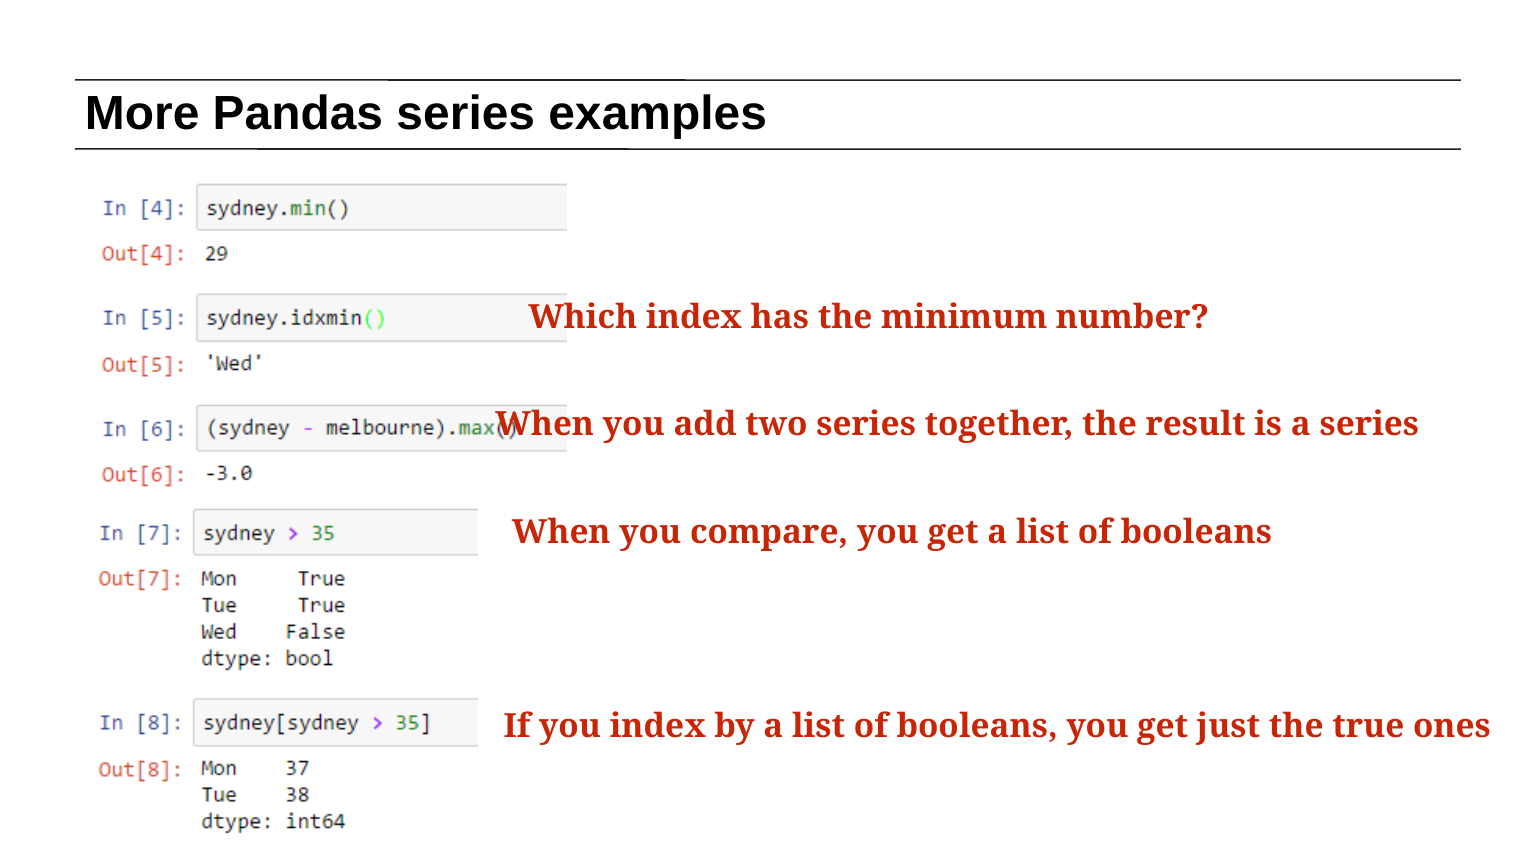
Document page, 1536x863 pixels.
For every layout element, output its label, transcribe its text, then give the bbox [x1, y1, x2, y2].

text_box Which index has the minimum number? [567, 288, 1226, 343]
text_box When you compare, you get a list of booleans [497, 502, 1288, 558]
picture [64, 173, 567, 842]
title More Pandas series examples [76, 82, 1369, 149]
text_box When you add two series together, the result is a series [567, 394, 1436, 450]
text_box If you index by a list of booleans, you get just the true ones [488, 696, 1508, 752]
